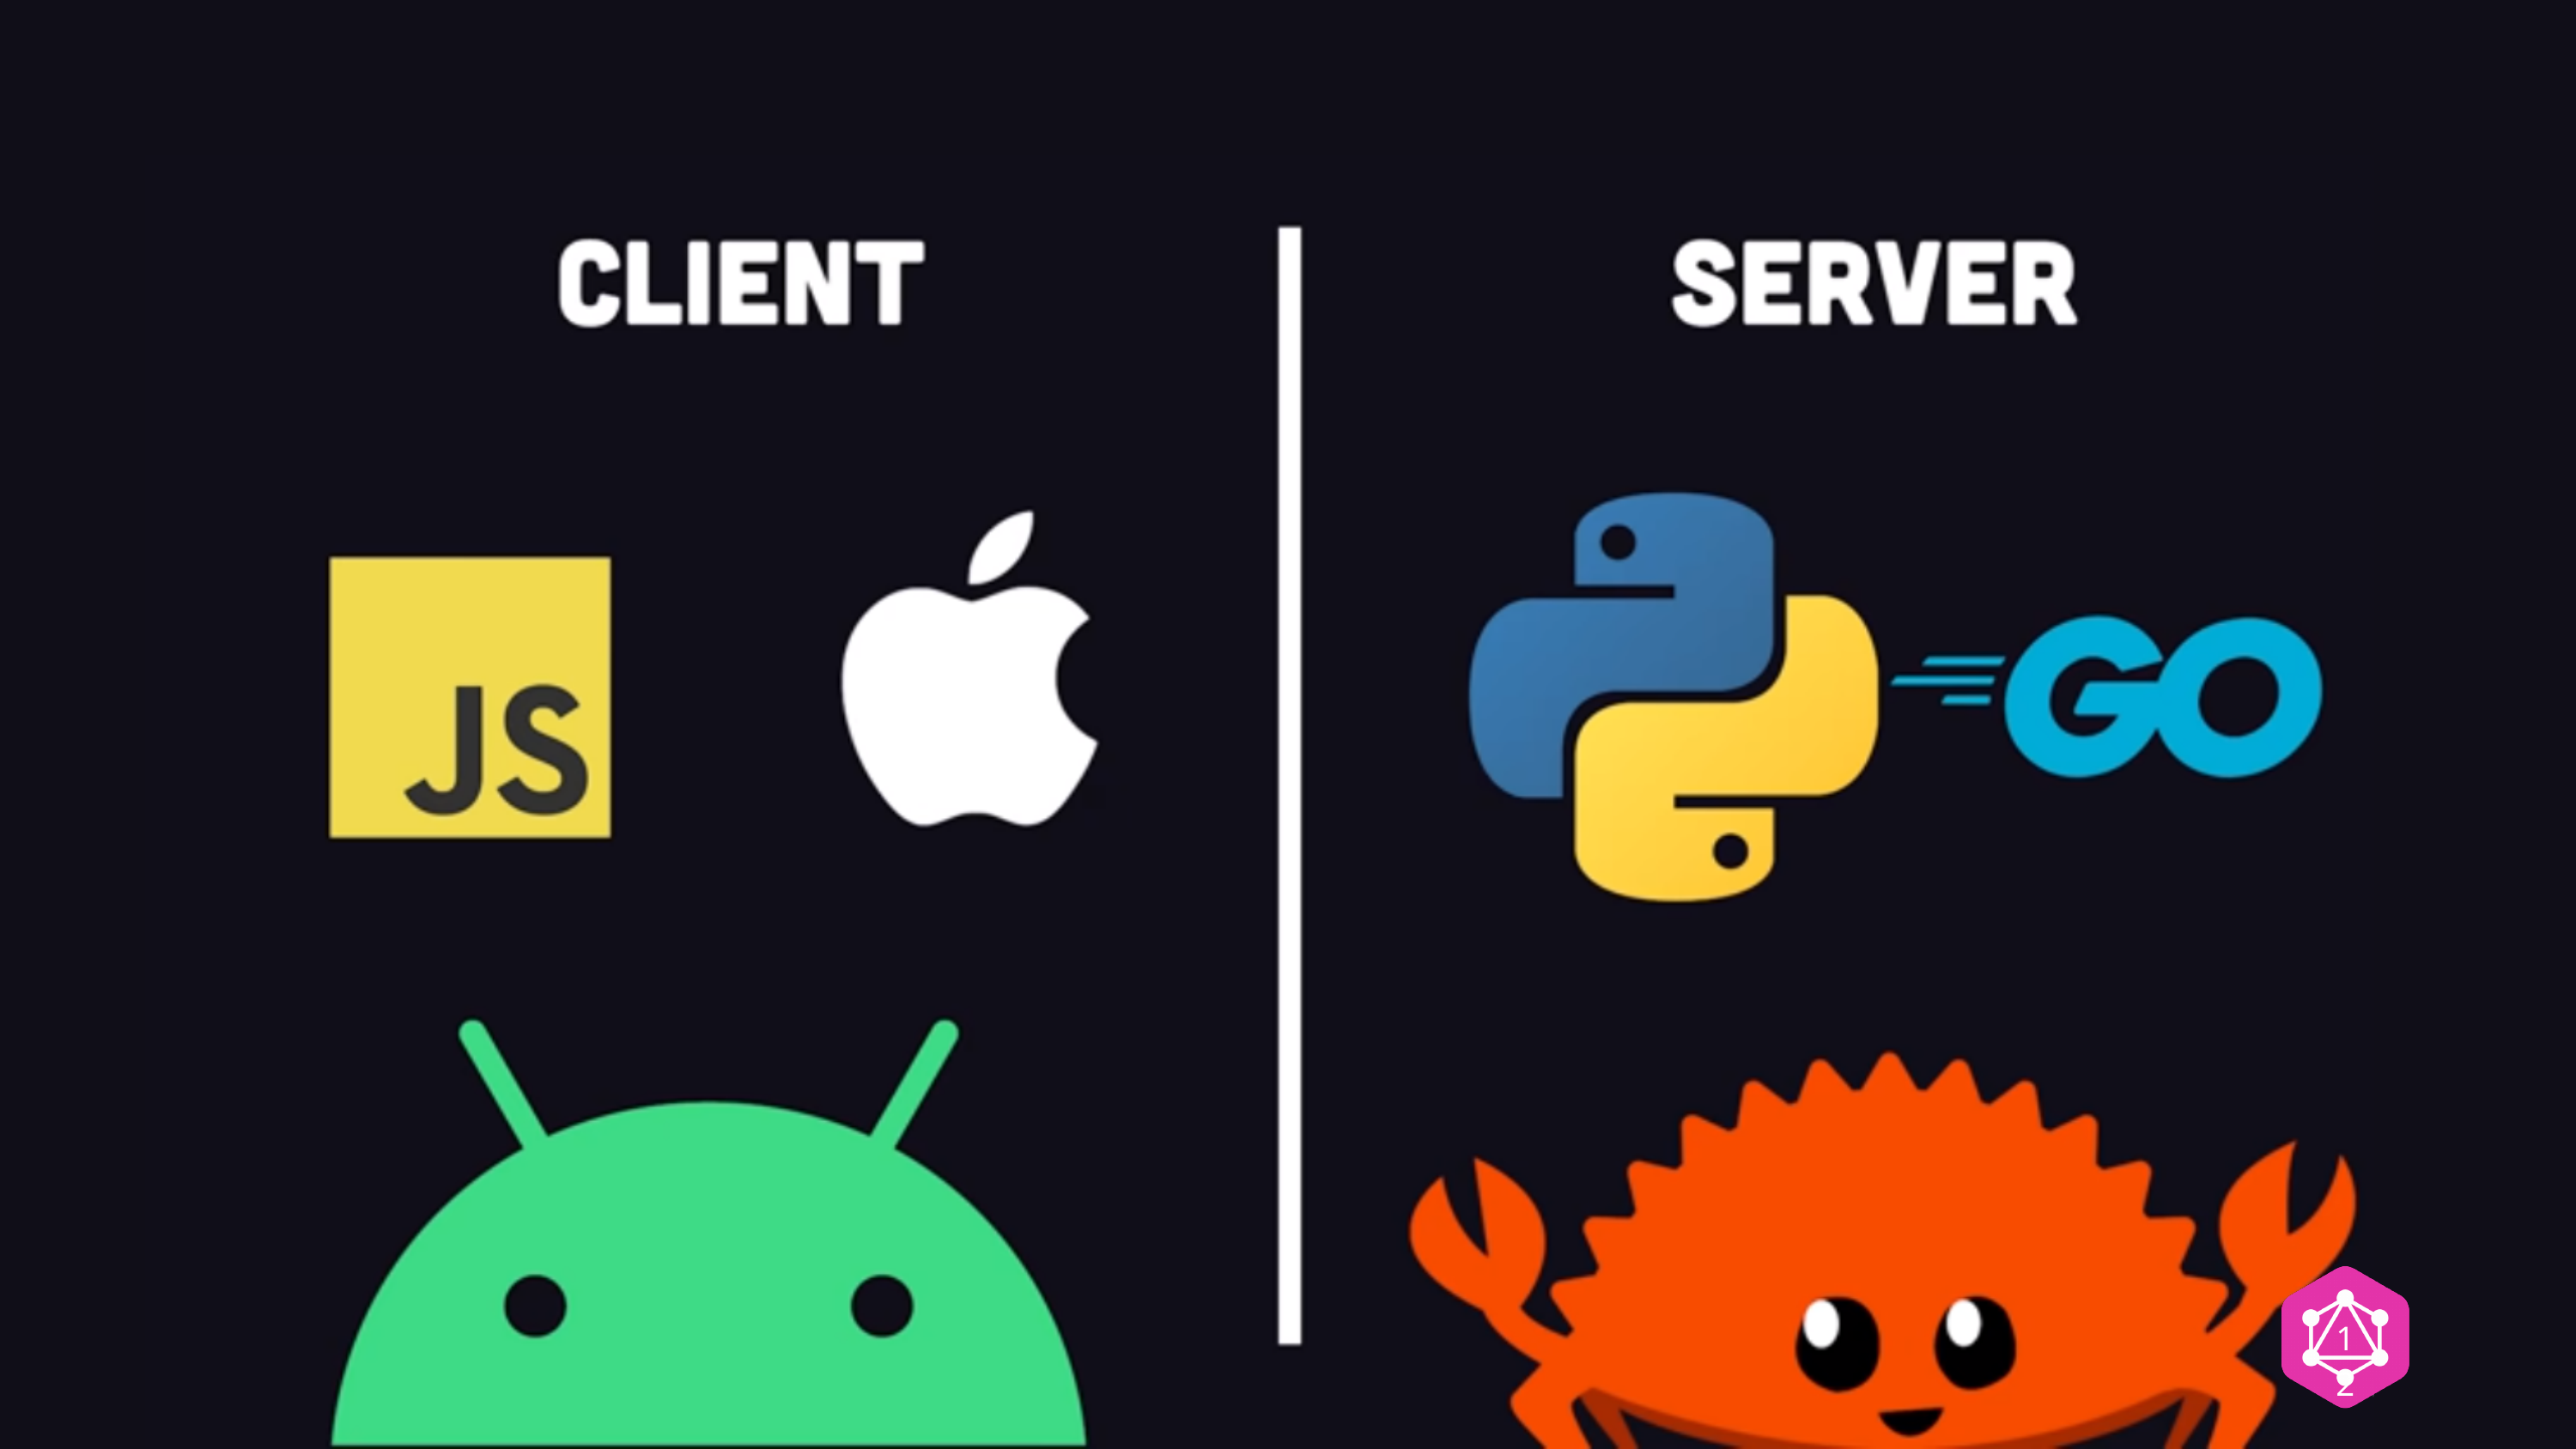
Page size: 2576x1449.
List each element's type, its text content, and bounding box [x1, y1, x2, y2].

text_box 12 [2330, 1311, 2360, 1404]
text_box [144, 155, 2375, 1449]
text_box [2269, 1215, 2507, 1449]
